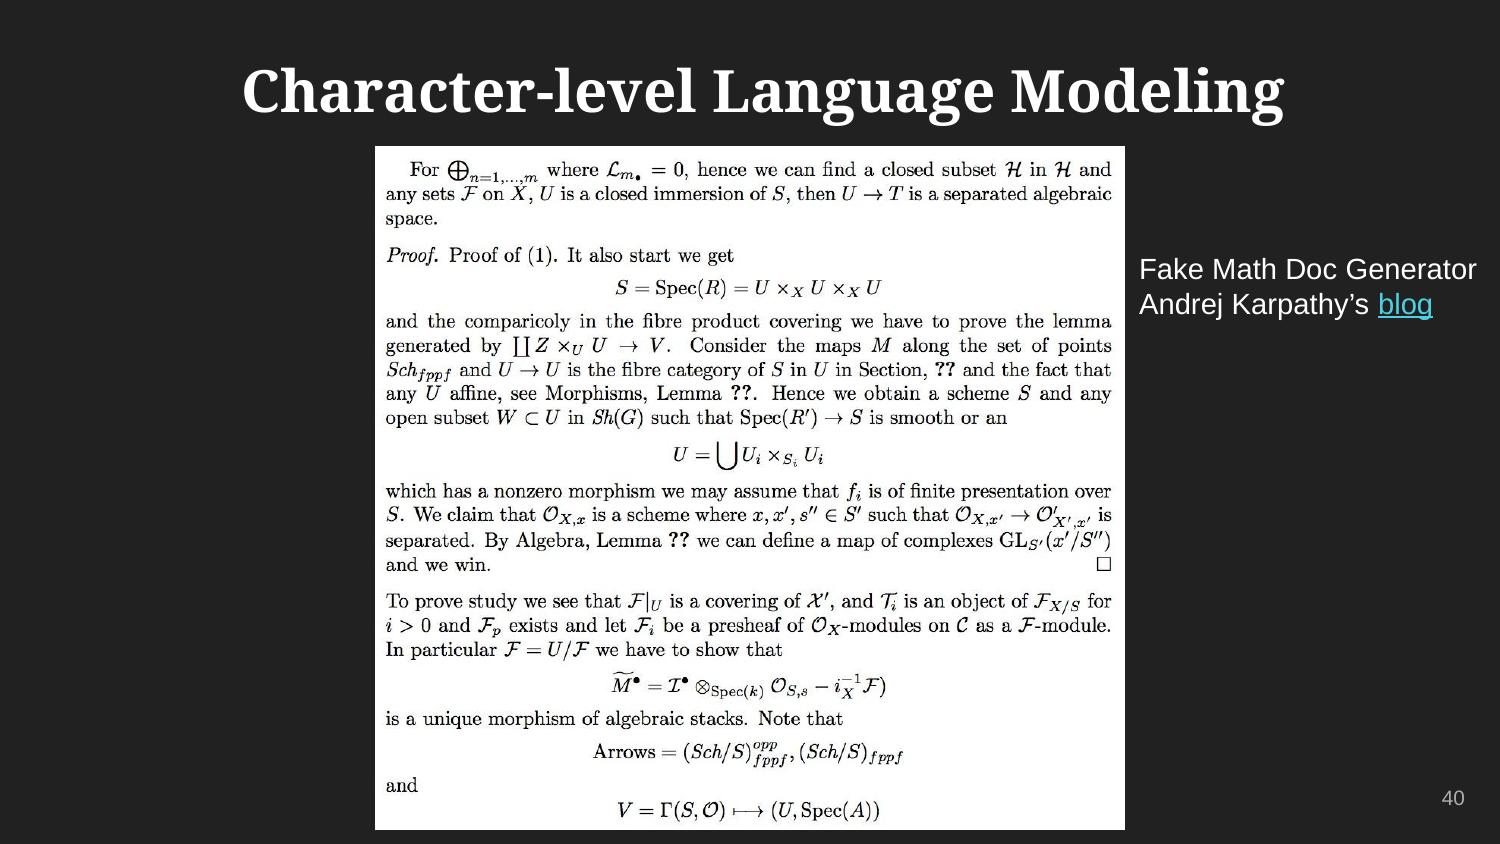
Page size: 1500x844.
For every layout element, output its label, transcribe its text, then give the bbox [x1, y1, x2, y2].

picture [375, 145, 1125, 830]
text_box Fake Math Doc Generator Andrej Karpathy’s blog [1130, 235, 1500, 348]
slide_number ‹#› [1389, 764, 1480, 830]
title Character-level Language Modeling [99, 38, 1428, 164]
